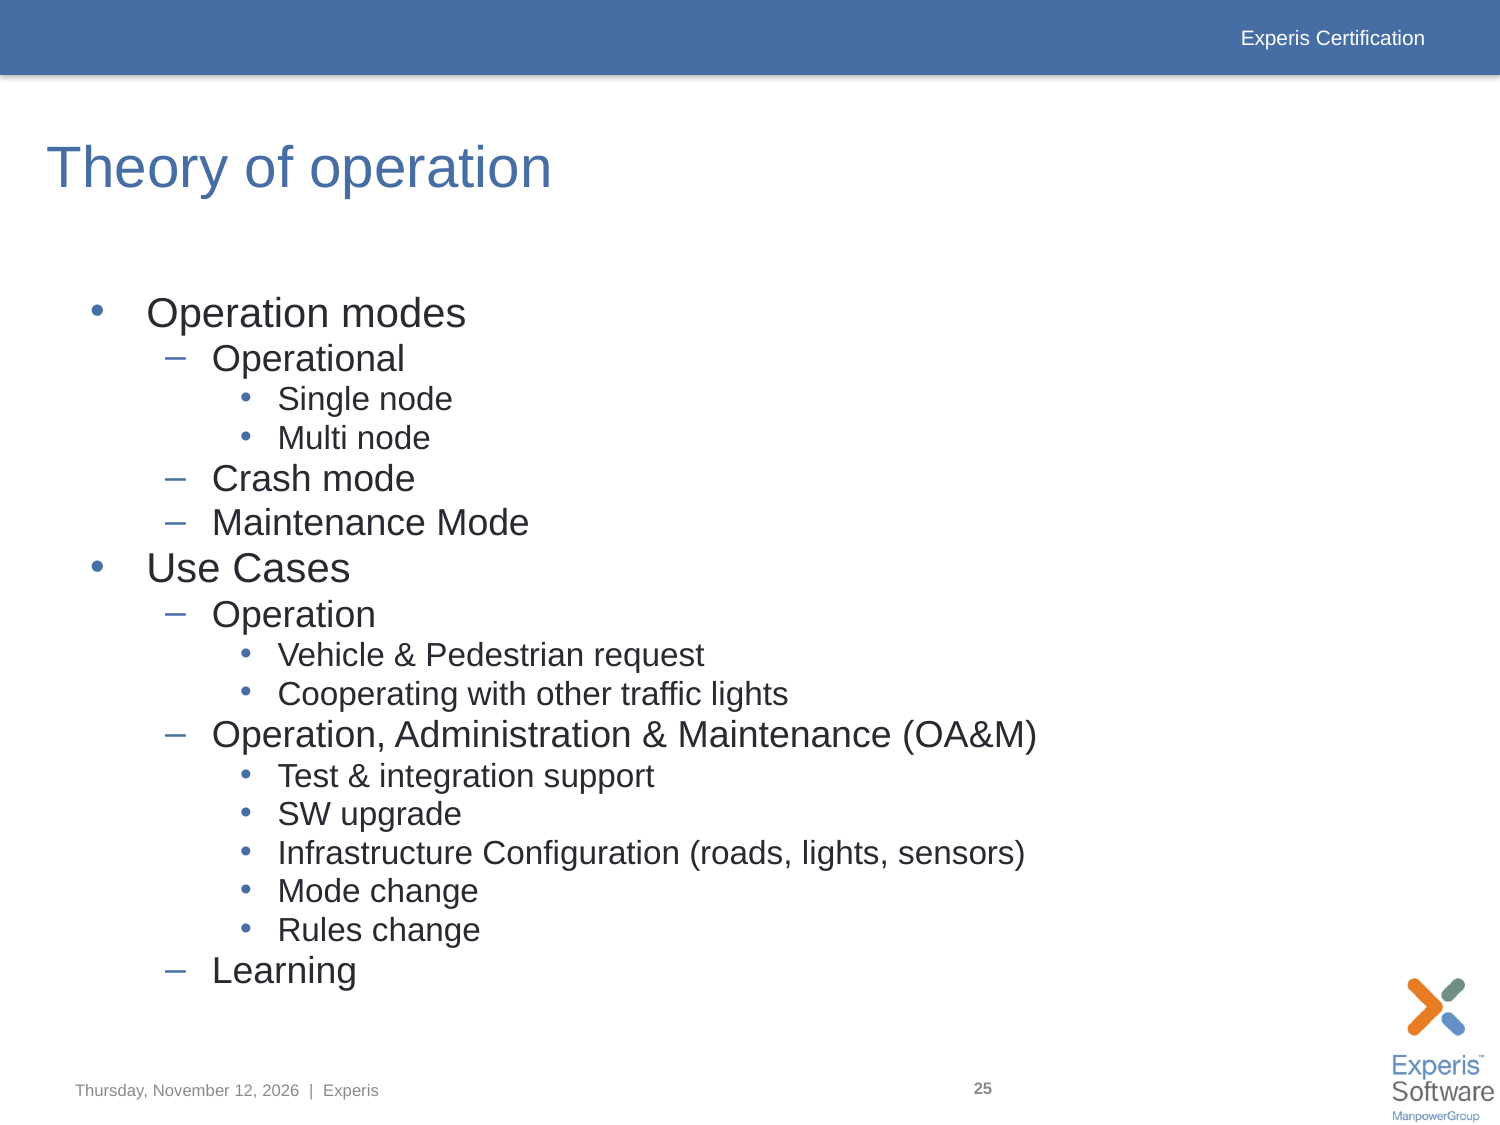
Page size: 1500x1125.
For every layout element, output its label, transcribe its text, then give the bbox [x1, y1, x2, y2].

list Operation modes Operational Single node Multi node Crash mode Maintenance Mode Use Cases Operation Vehicle & Pedestrian request Cooperating with other traffic lights Operation, Administration & Maintenance (OA&M) Test & integration support SW upgrade Infrastructure Configuration (roads, lights, sensors) Mode change Rules change Learning [74, 287, 1426, 1050]
title Theory of operation [46, 128, 1473, 230]
picture [1383, 971, 1500, 1125]
